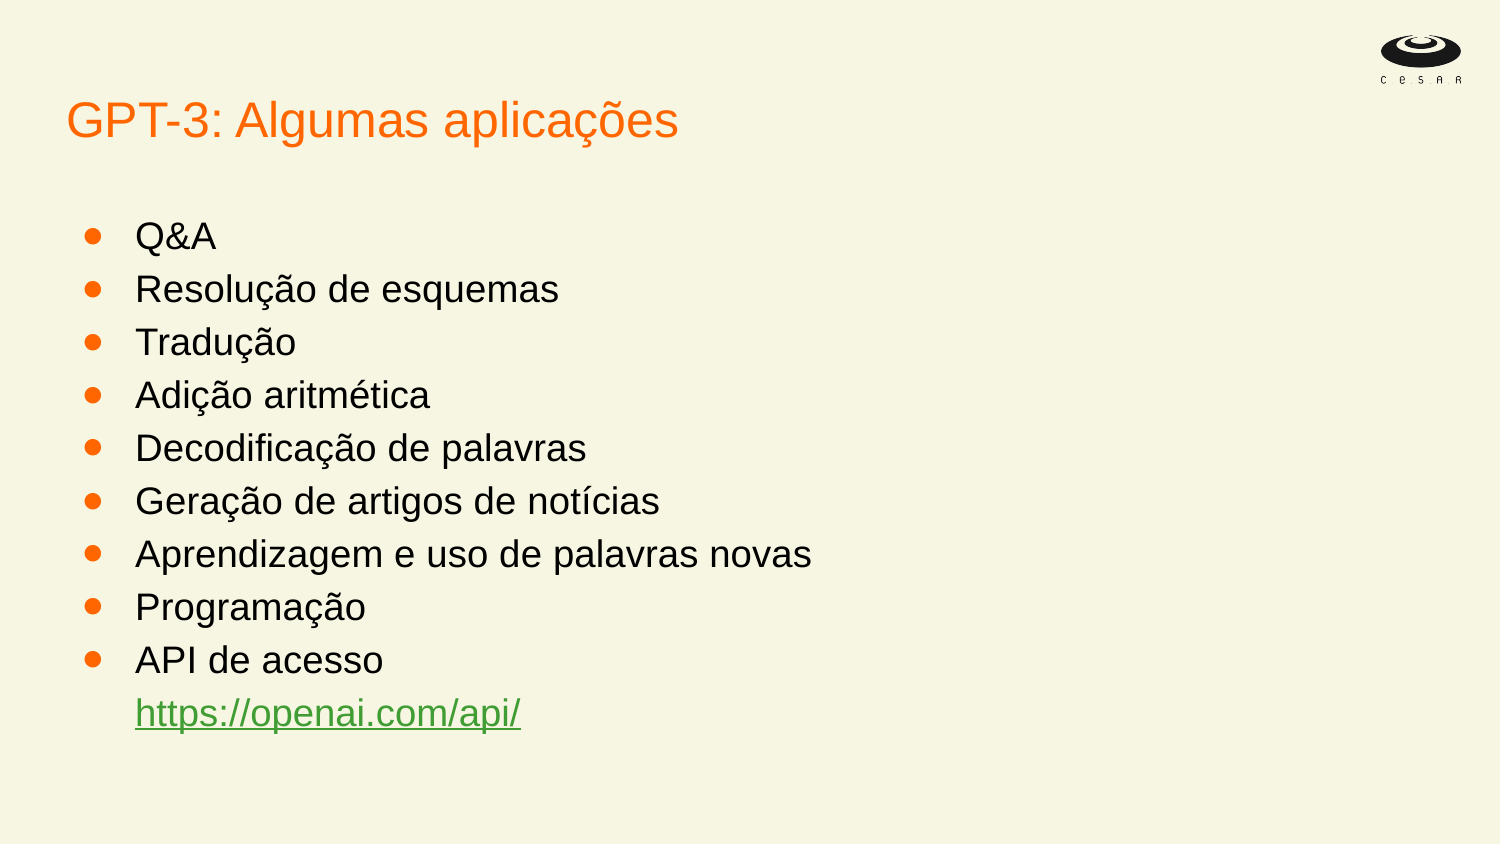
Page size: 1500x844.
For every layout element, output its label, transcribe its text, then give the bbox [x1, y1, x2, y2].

list Q&A Resolução de esquemas Tradução Adição aritmética Decodificação de palavras Geração de artigos de notícias Aprendizagem e uso de palavras novas Programação API de acesso https://openai.com/api/ [51, 189, 1449, 750]
title GPT-3: Algumas aplicações [51, 72, 1449, 167]
picture [1381, 35, 1461, 84]
